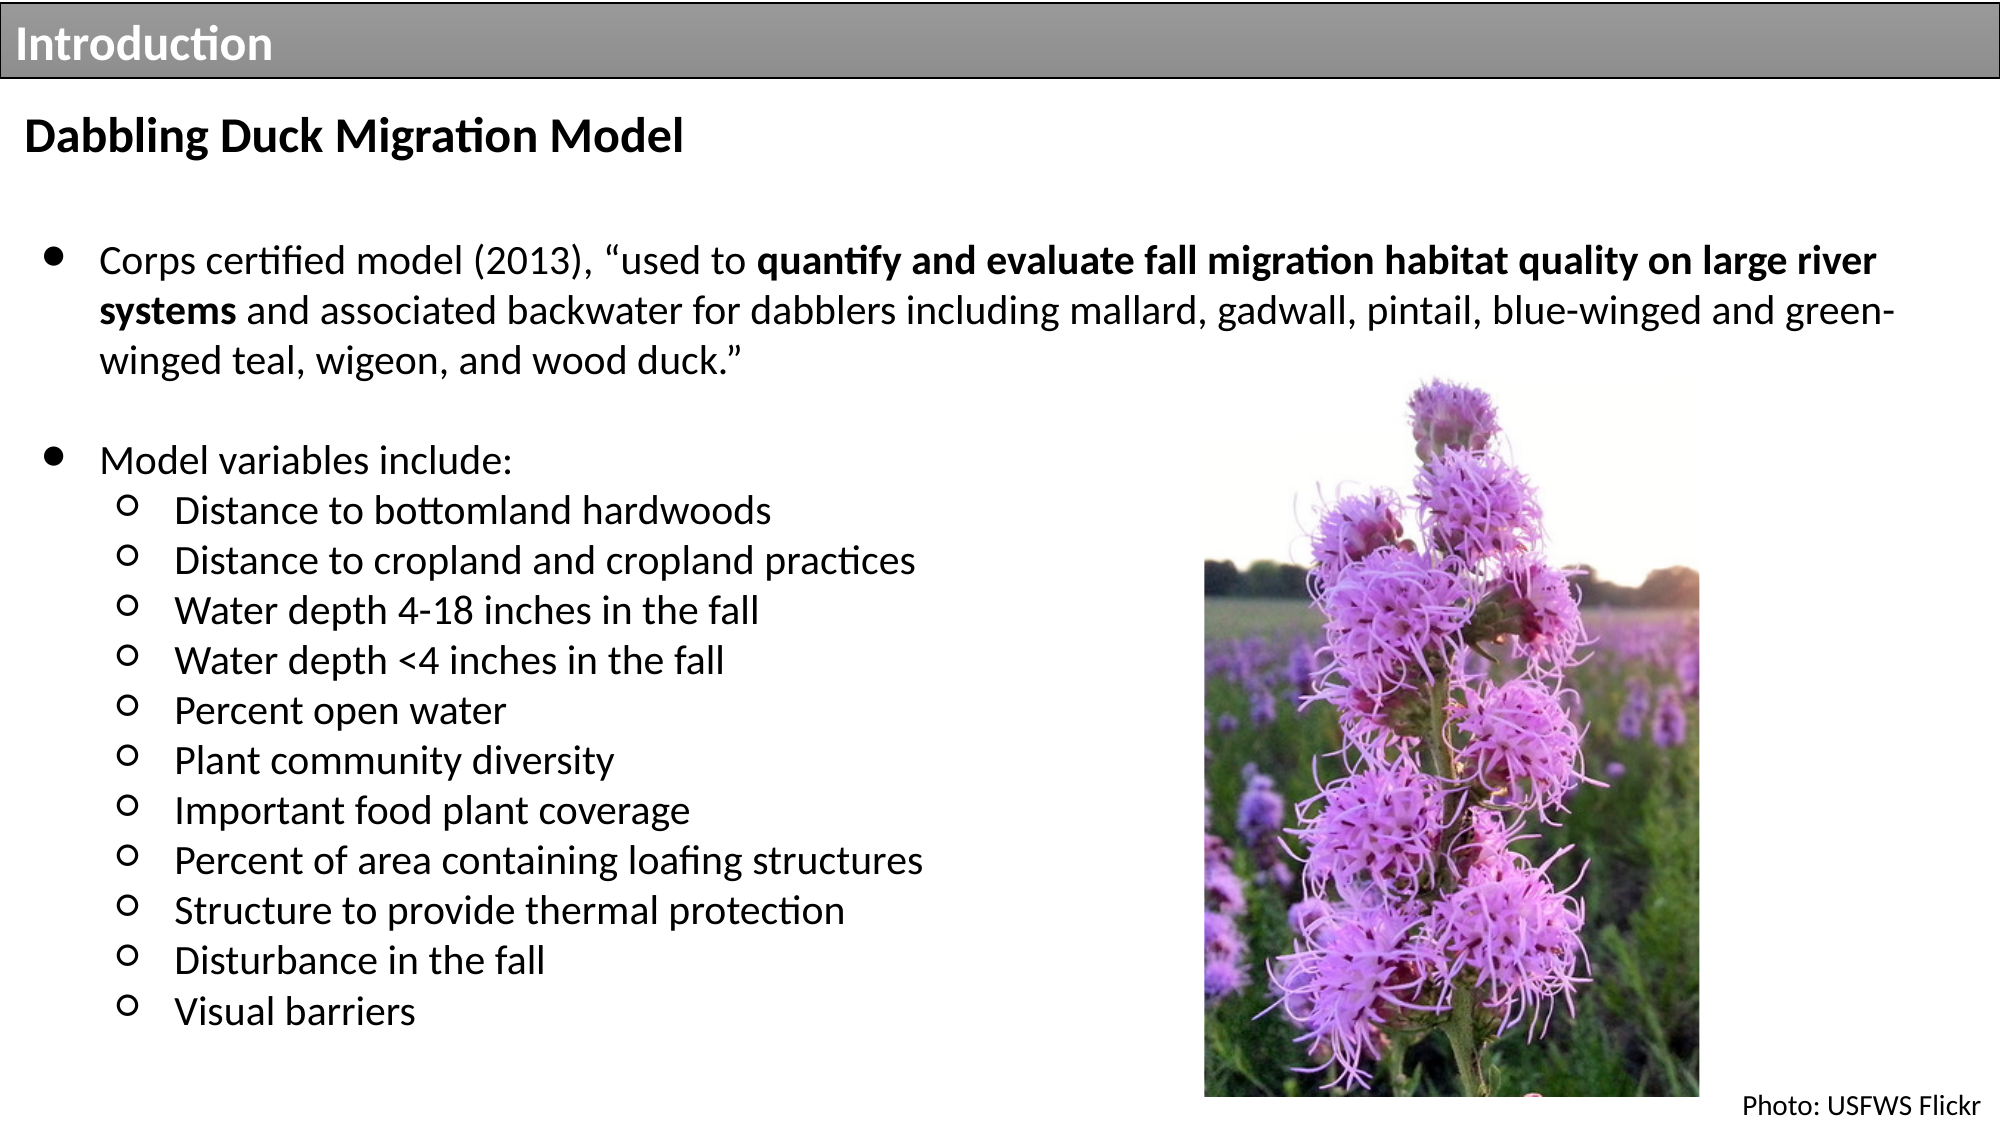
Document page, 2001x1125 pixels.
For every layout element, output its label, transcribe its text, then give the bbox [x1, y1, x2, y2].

text_box Introduction [0, 2, 2000, 78]
picture [1203, 367, 1700, 1098]
text_box Dabbling Duck Migration Model Corps certified model (2013), “used to quantify and evaluate fall migration habitat quality on large river systems and associated backwater for dabblers including mallard, gadwall, pintail, blue-winged and green-winged teal, wigeon, and wood duck.” Model variables include: Distance to bottomland hardwoods Distance to cropland and cropland practices Water depth 4-18 inches in the fall Water depth <4 inches in the fall Percent open water Plant community diversity Important food plant coverage Percent of area containing loafing structures Structure to provide thermal protection Disturbance in the fall Visual barriers [9, 87, 1984, 1049]
text_box Photo: USFWS Flickr [1727, 1071, 2000, 1125]
text_box [14, 76, 1986, 178]
